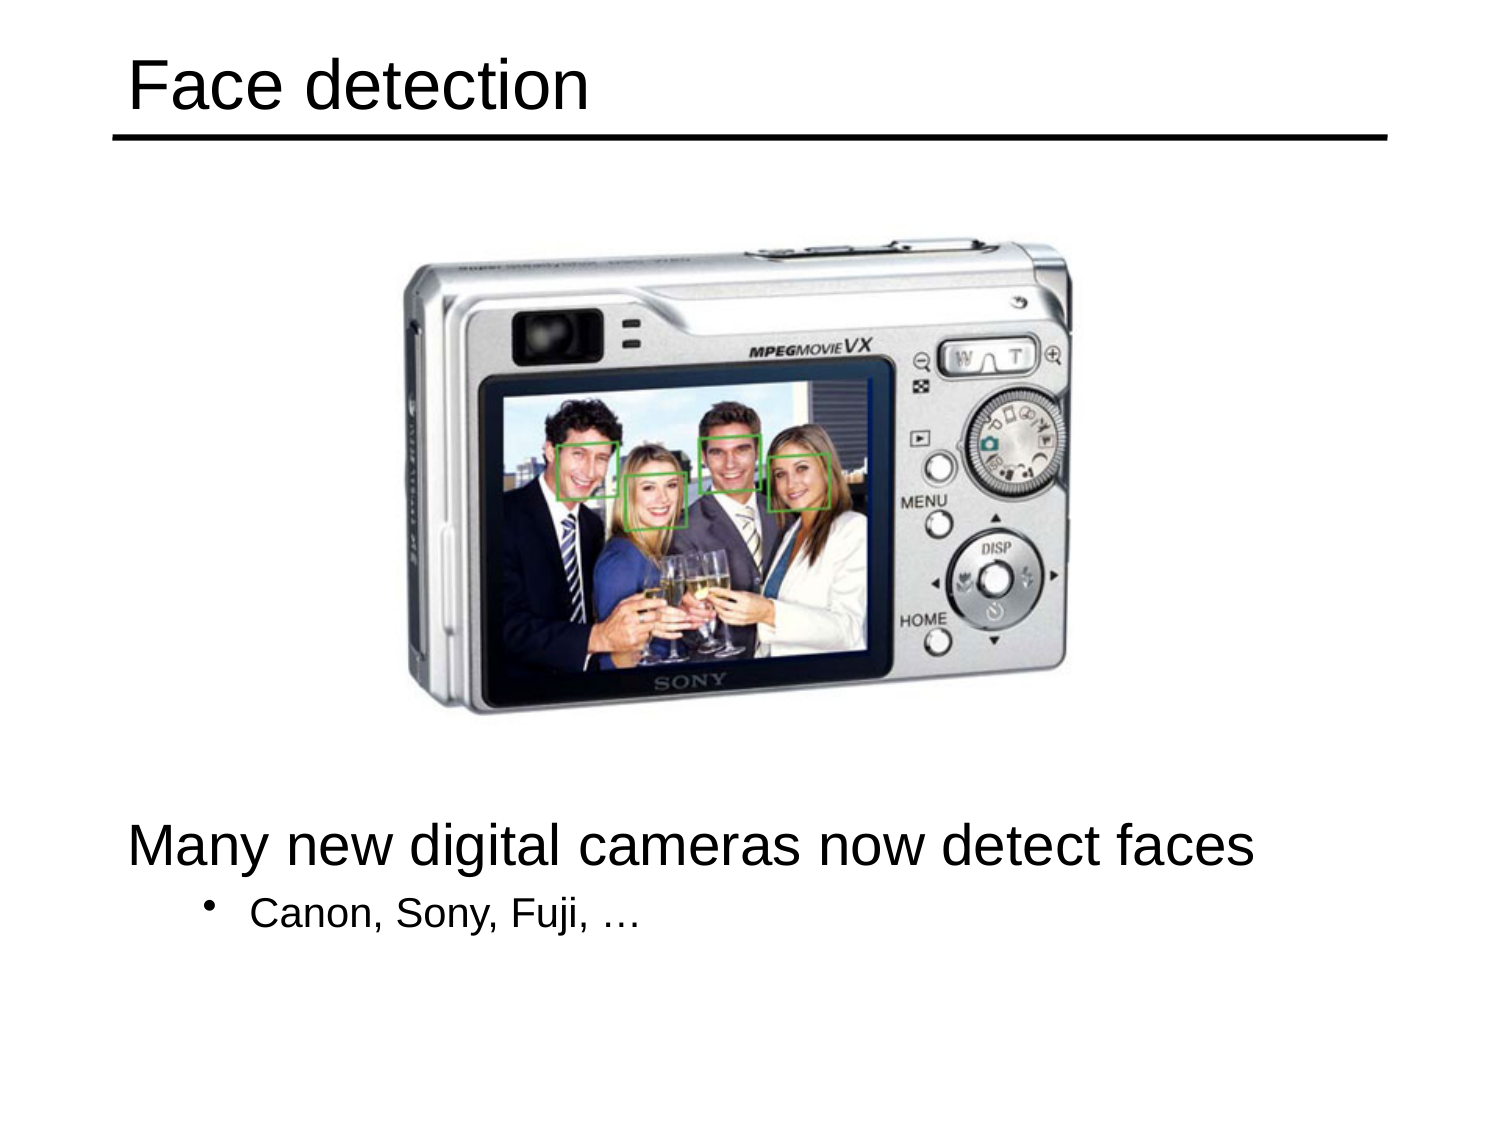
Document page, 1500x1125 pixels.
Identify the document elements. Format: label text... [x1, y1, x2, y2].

title Face detection [112, 12, 1388, 150]
picture [371, 224, 1129, 738]
list Many new digital cameras now detect faces Canon, Sony, Fuji, … [112, 800, 1388, 1013]
